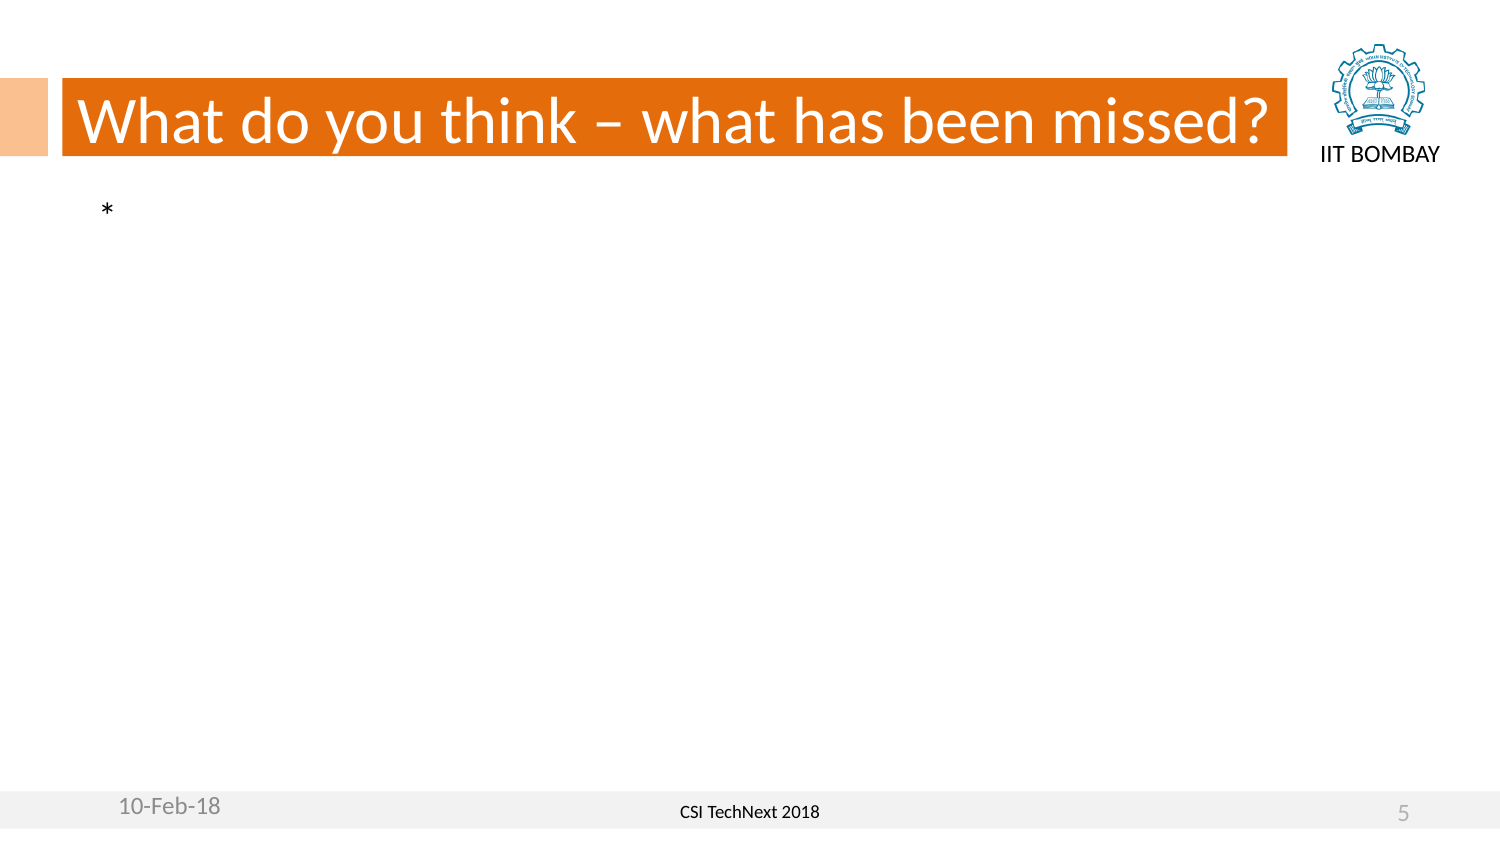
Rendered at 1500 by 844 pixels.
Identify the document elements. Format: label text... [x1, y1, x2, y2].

picture [1356, 126, 1401, 135]
list What do you think – what has been missed? [62, 78, 1300, 157]
slide_number 5 [1332, 789, 1425, 835]
list * [83, 184, 1425, 760]
slide_number 10-Feb-18 [103, 782, 441, 828]
picture [1332, 44, 1425, 135]
